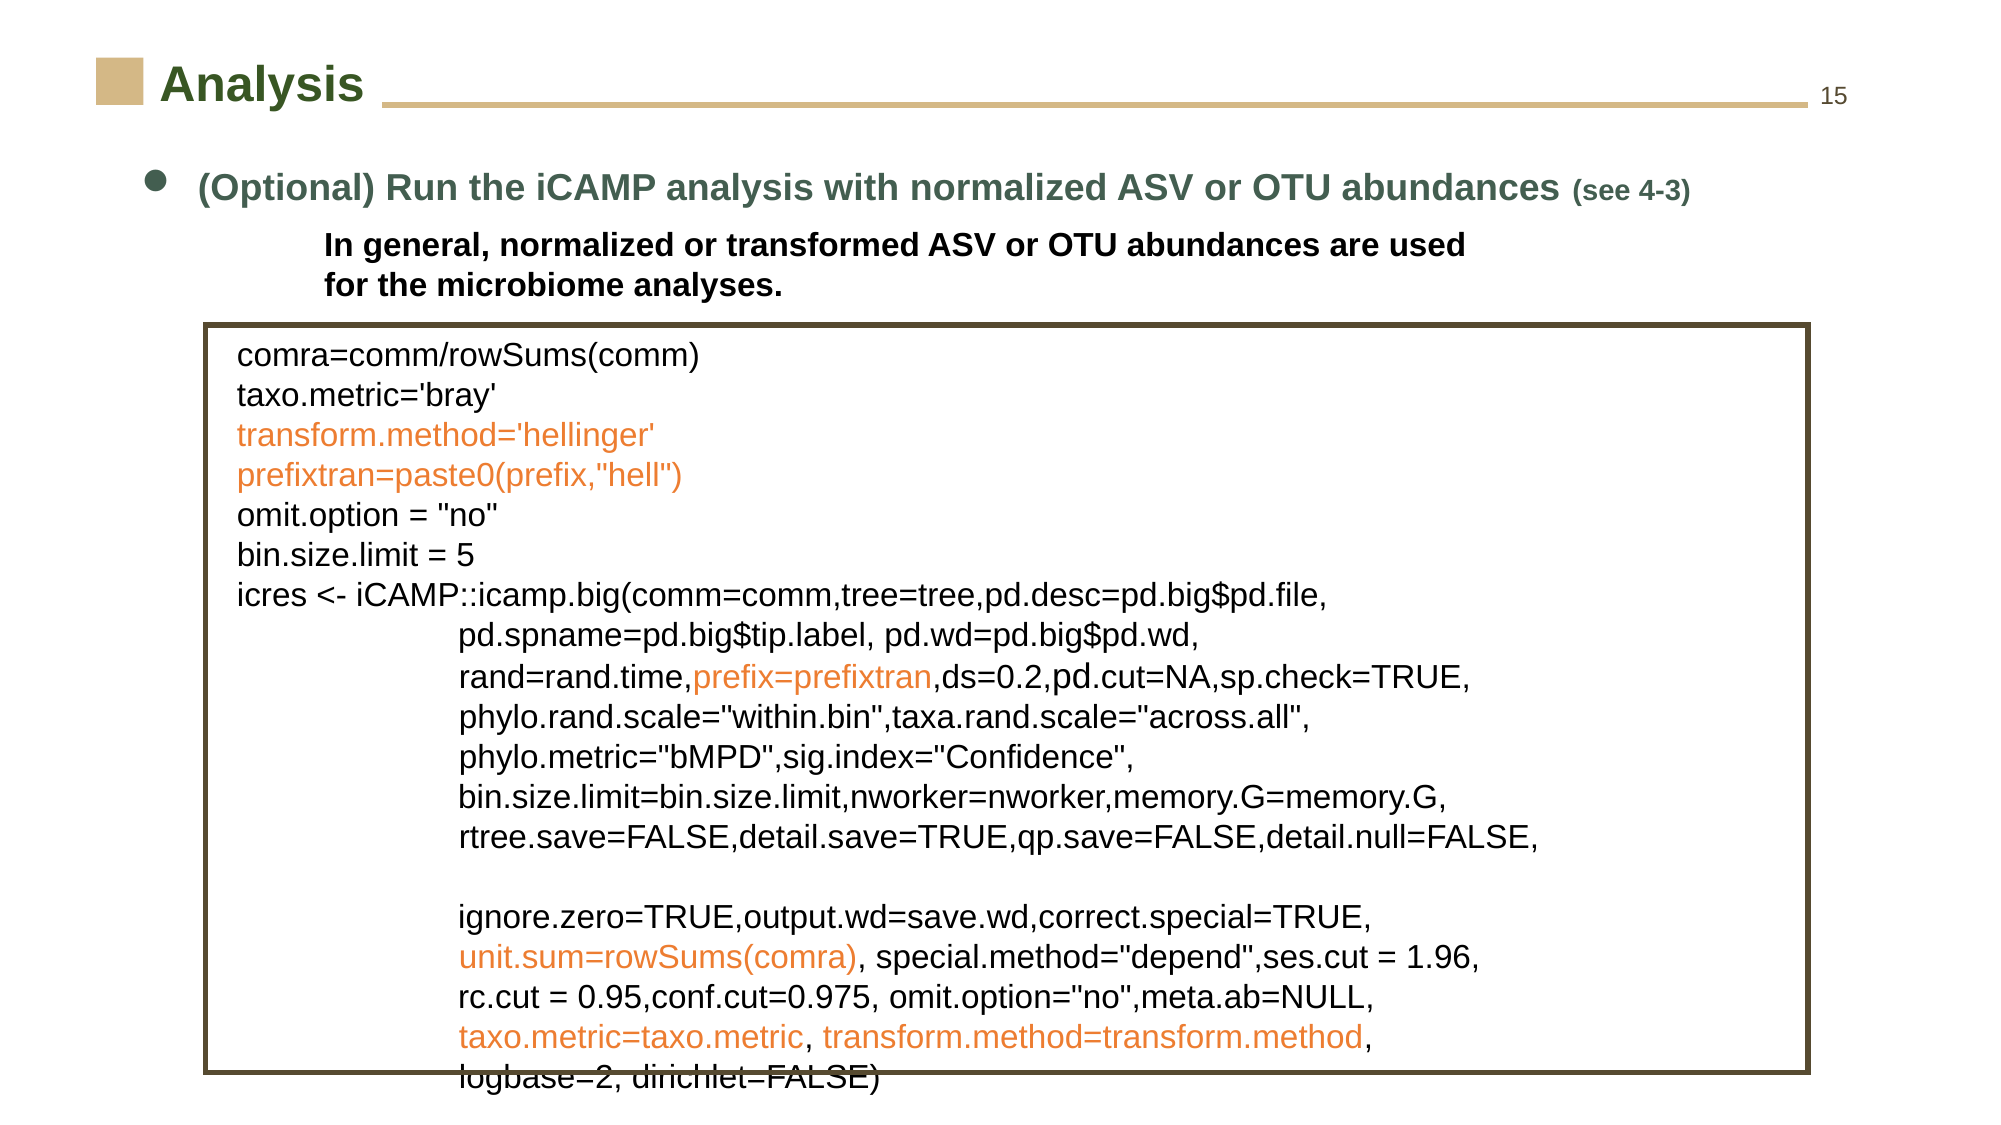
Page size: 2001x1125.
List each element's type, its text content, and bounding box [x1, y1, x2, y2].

text_box 15 [1796, 72, 1863, 117]
text_box (Optional) Run the iCAMP analysis with normalized ASV or OTU abundances (see 4-3) [126, 155, 1767, 216]
text_box comra=comm/rowSums(comm) taxo.metric='bray' transform.method='hellinger' prefixtran=paste0(prefix,"hell") omit.option = "no" bin.size.limit = 5 icres <- iCAMP::icamp.big(comm=comm,tree=tree,pd.desc=pd.big$pd.file, pd.spname=pd.big$tip.label, pd.wd=pd.big$pd.wd, rand=rand.time,prefix=prefixtran,ds=0.2,pd.cut=NA,sp.check=TRUE, phylo.rand.scale="within.bin",taxa.rand.scale="across.all", phylo.metric="bMPD",sig.index="Confidence", bin.size.limit=bin.size.limit,nworker=nworker,memory.G=memory.G, rtree.save=FALSE,detail.save=TRUE,qp.save=FALSE,detail.null=FALSE, ignore.zero=TRUE,output.wd=save.wd,correct.special=TRUE, unit.sum=rowSums(comra), special.method="depend",ses.cut = 1.96, rc.cut = 0.95,conf.cut=0.975, omit.option="no",meta.ab=NULL, taxo.metric=taxo.metric, transform.method=transform.method, logbase=2, dirichlet=FALSE) [222, 1073, 1798, 1103]
text_box Analysis [144, 44, 382, 119]
text_box In general, normalized or transformed ASV or OTU abundances are used for the microbiome analyses. [309, 216, 1675, 311]
text_box [204, 324, 1809, 1073]
text_box [95, 57, 144, 106]
